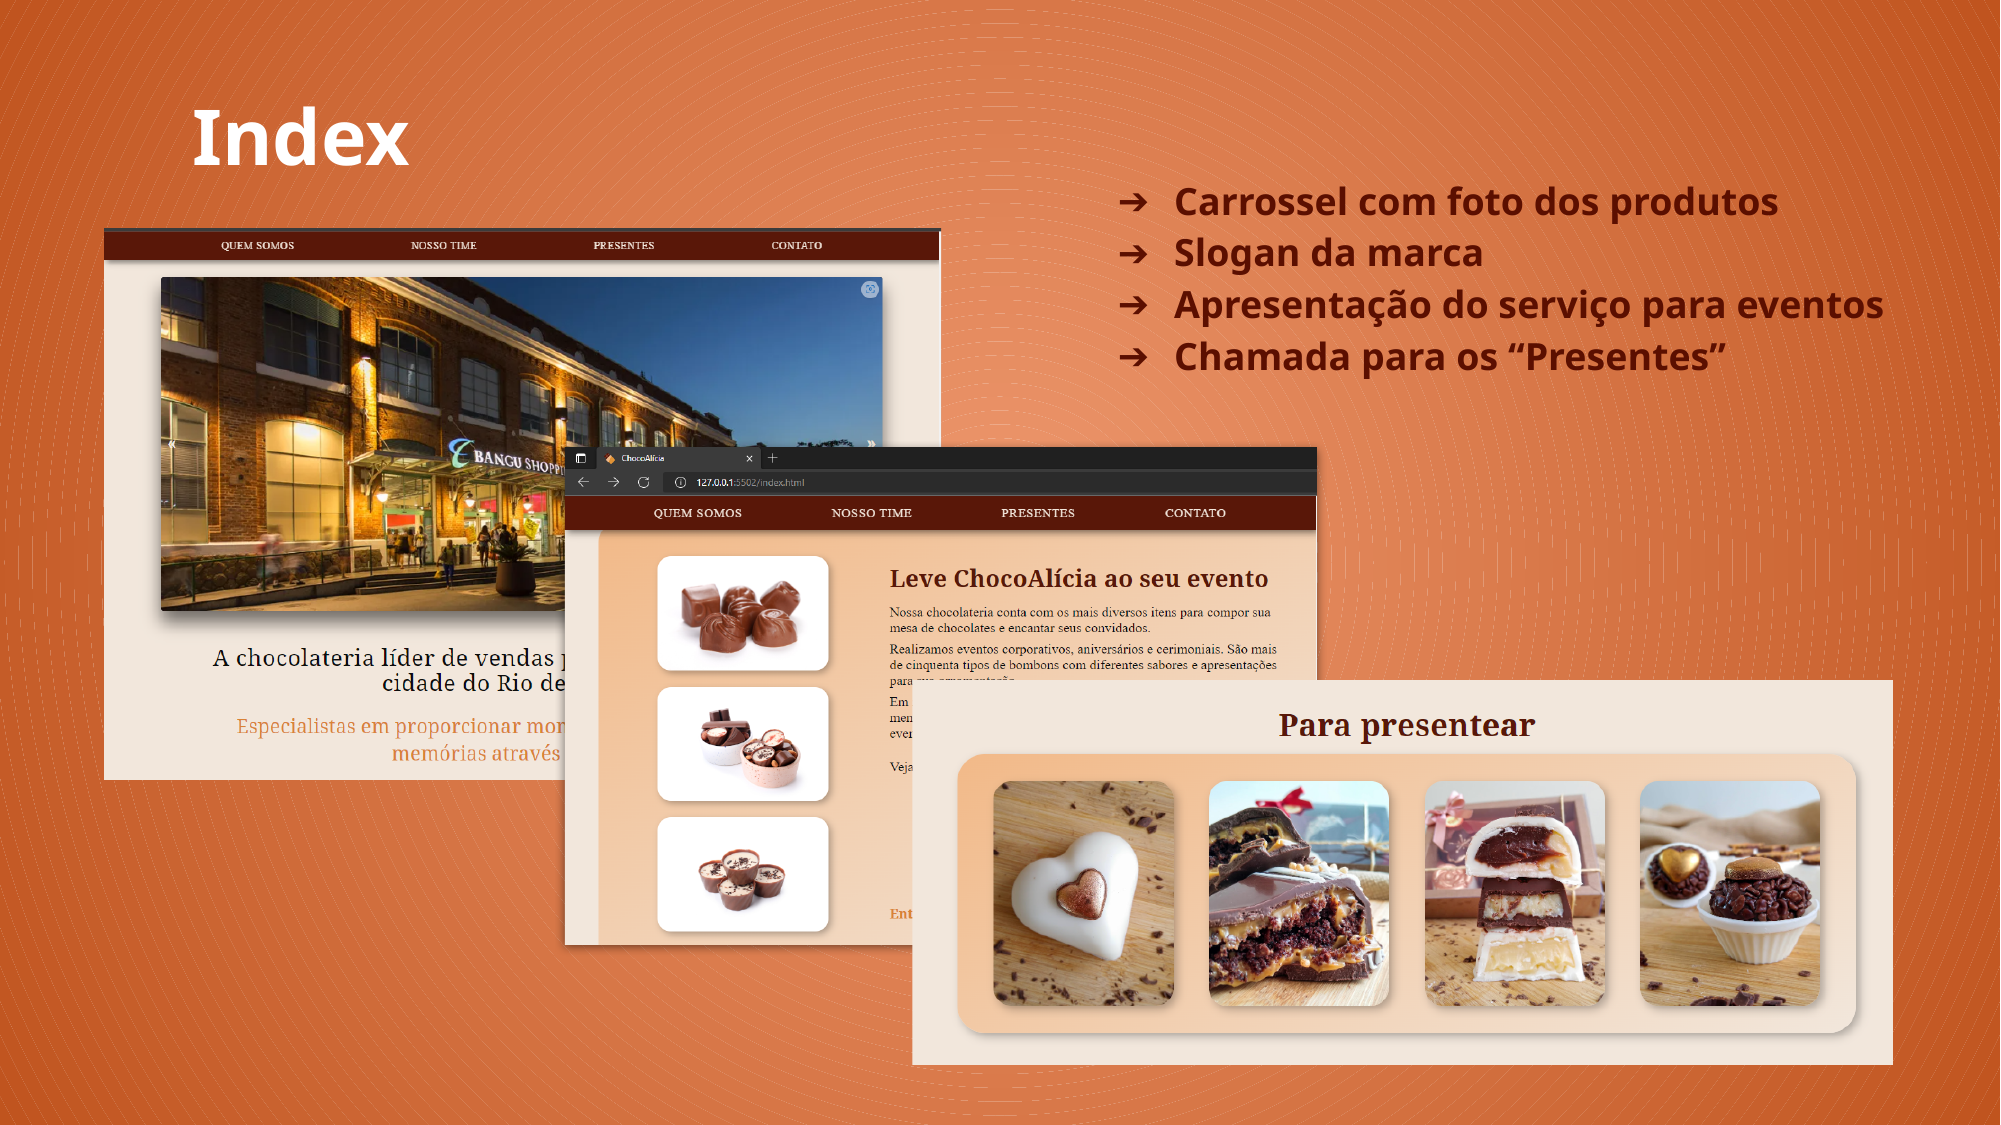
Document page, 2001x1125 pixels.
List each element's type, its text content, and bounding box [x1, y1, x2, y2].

list Carrossel com foto dos produtos Slogan da marca Apresentação do serviço para eventos Chamada para os “Presentes” [1084, 163, 1987, 403]
picture [103, 228, 1894, 1066]
title Index [177, 76, 833, 193]
